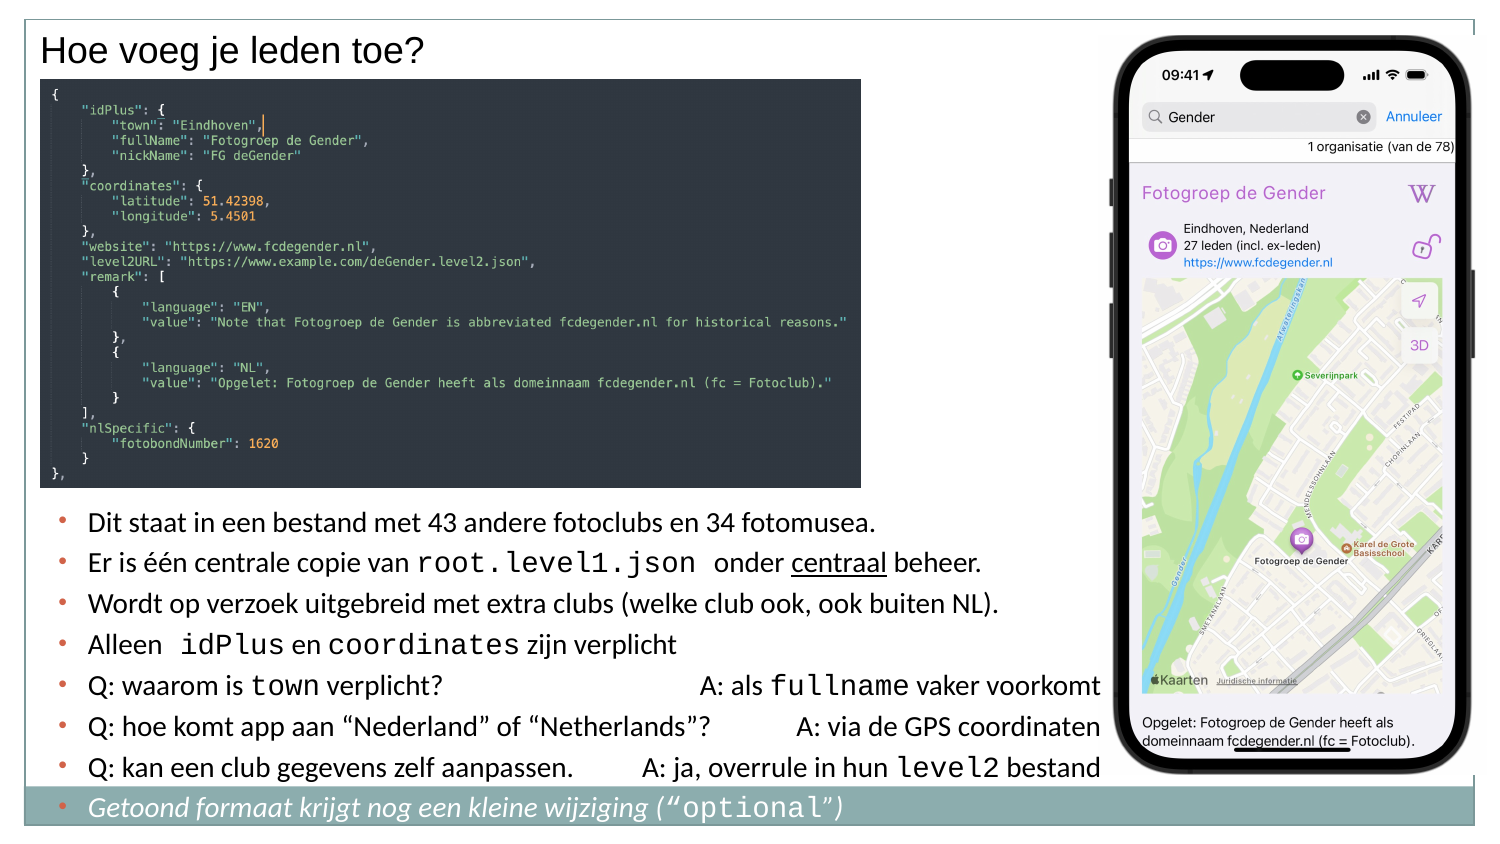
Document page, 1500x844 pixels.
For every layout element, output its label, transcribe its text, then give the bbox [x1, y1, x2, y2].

text_box Hoe voeg je leden toe? [25, 18, 1473, 79]
picture [1098, 34, 1488, 775]
picture [39, 78, 861, 489]
text_box Dit staat in een bestand met 43 andere fotoclubs en 34 fotomusea. Er is één centrale copie van root.level1.json onder centraal beheer. Wordt op verzoek uitgebreid met extra clubs (welke club ook, ook buiten NL). Alleen idPlus en coordinates zijn verplicht Q: waarom is town verplicht? A: als fullname vaker voorkomt Q: hoe komt app aan “Nederland” of “Netherlands”? A: via de GPS coordinaten Q: kan een club gegevens zelf aanpassen. A: ja, overrule in hun level2 bestand Getoond formaat krijgt nog een kleine wijziging (“optional”) [43, 495, 1091, 742]
